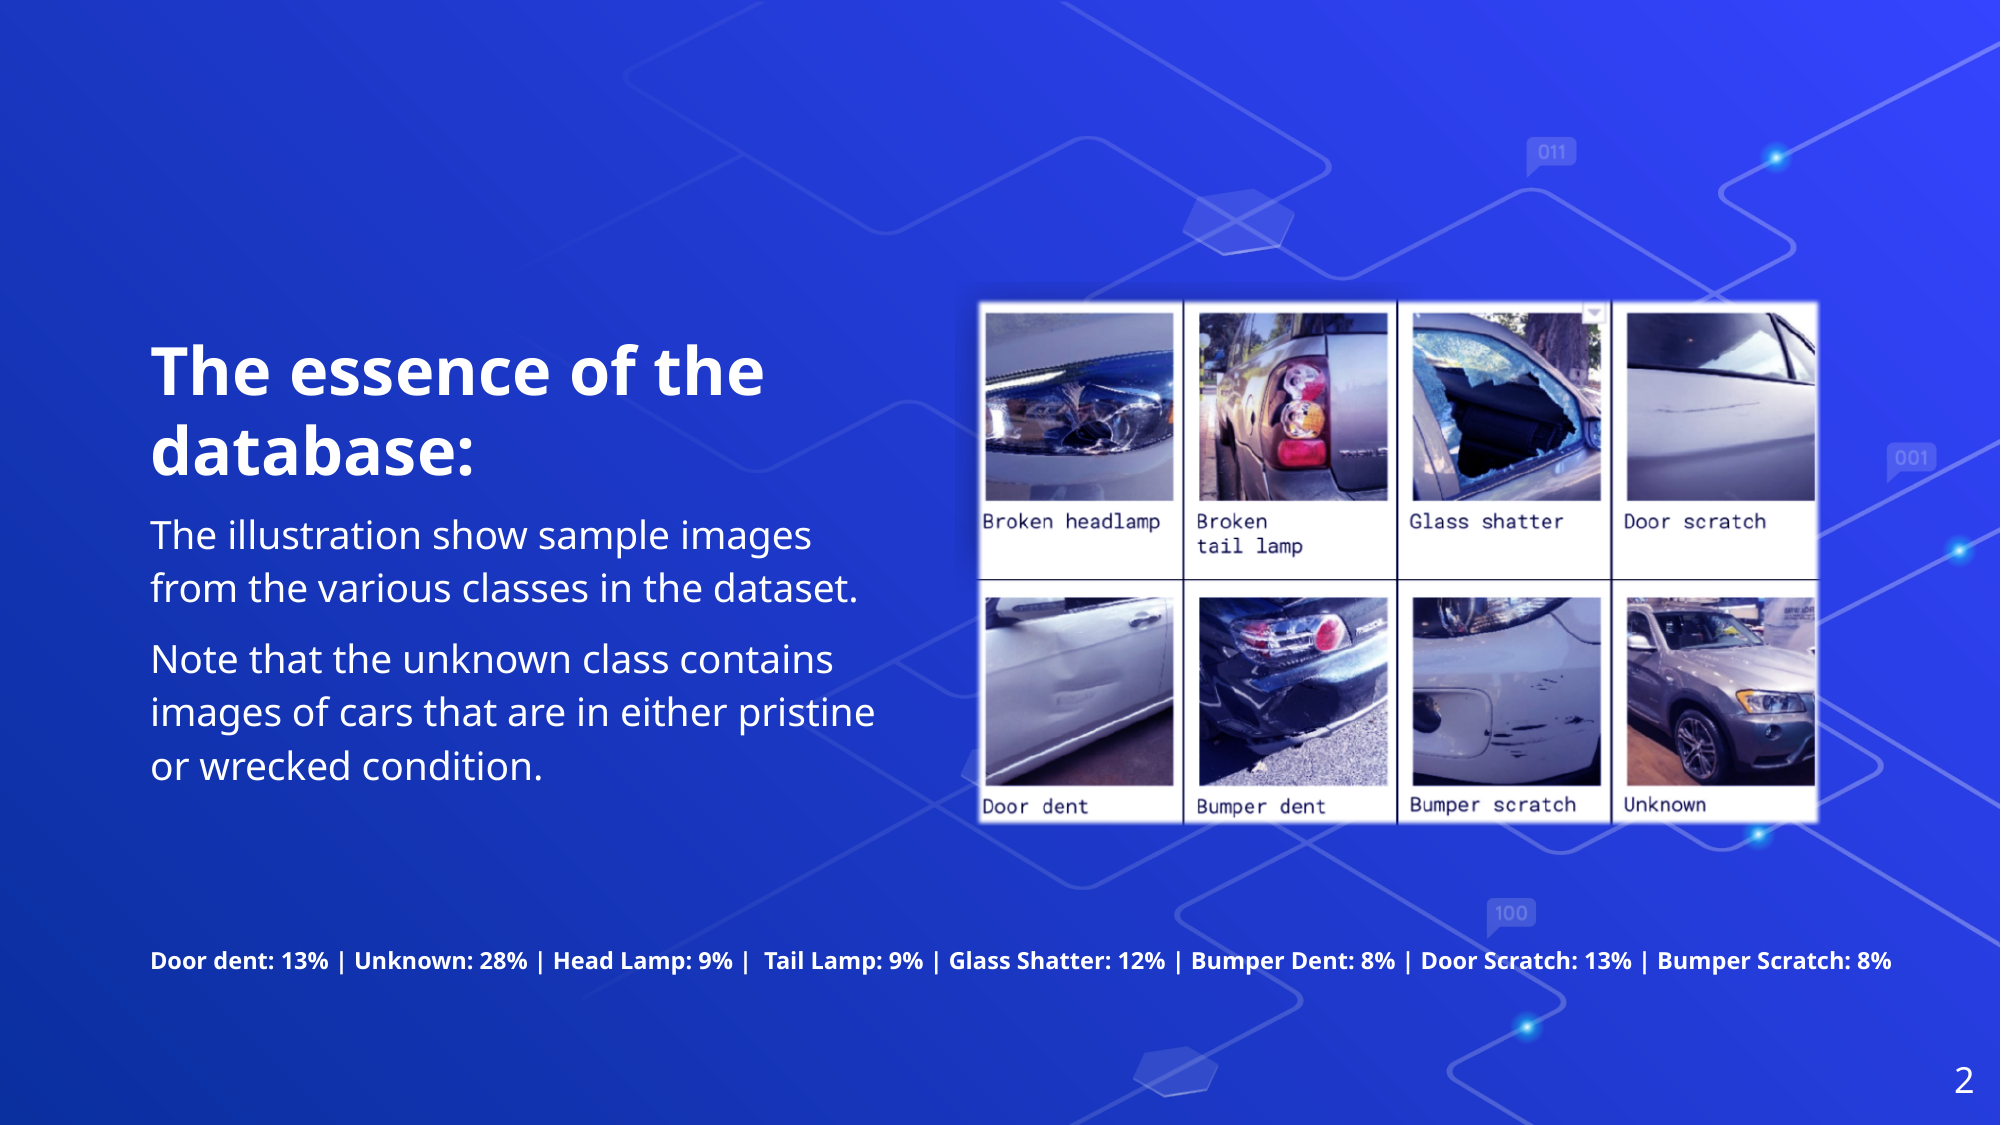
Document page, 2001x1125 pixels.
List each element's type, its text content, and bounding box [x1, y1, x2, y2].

title The essence of the database: [150, 285, 942, 489]
picture [0, 0, 2000, 1125]
subtitle The illustration show sample images from the various classes in the dataset. Note that the unknown class contains images of cars that are in either pristine or wrecked condition. [150, 503, 901, 832]
slide_number 2 [1854, 1038, 1975, 1125]
text_box Door dent: 13% | Unknown: 28% | Head Lamp: 9% | Tail Lamp: 9% | Glass Shatter: 12% | Bumper Dent: 8% | Door Scratch: 13% | Bumper Scratch: 8% [149, 941, 1918, 1039]
